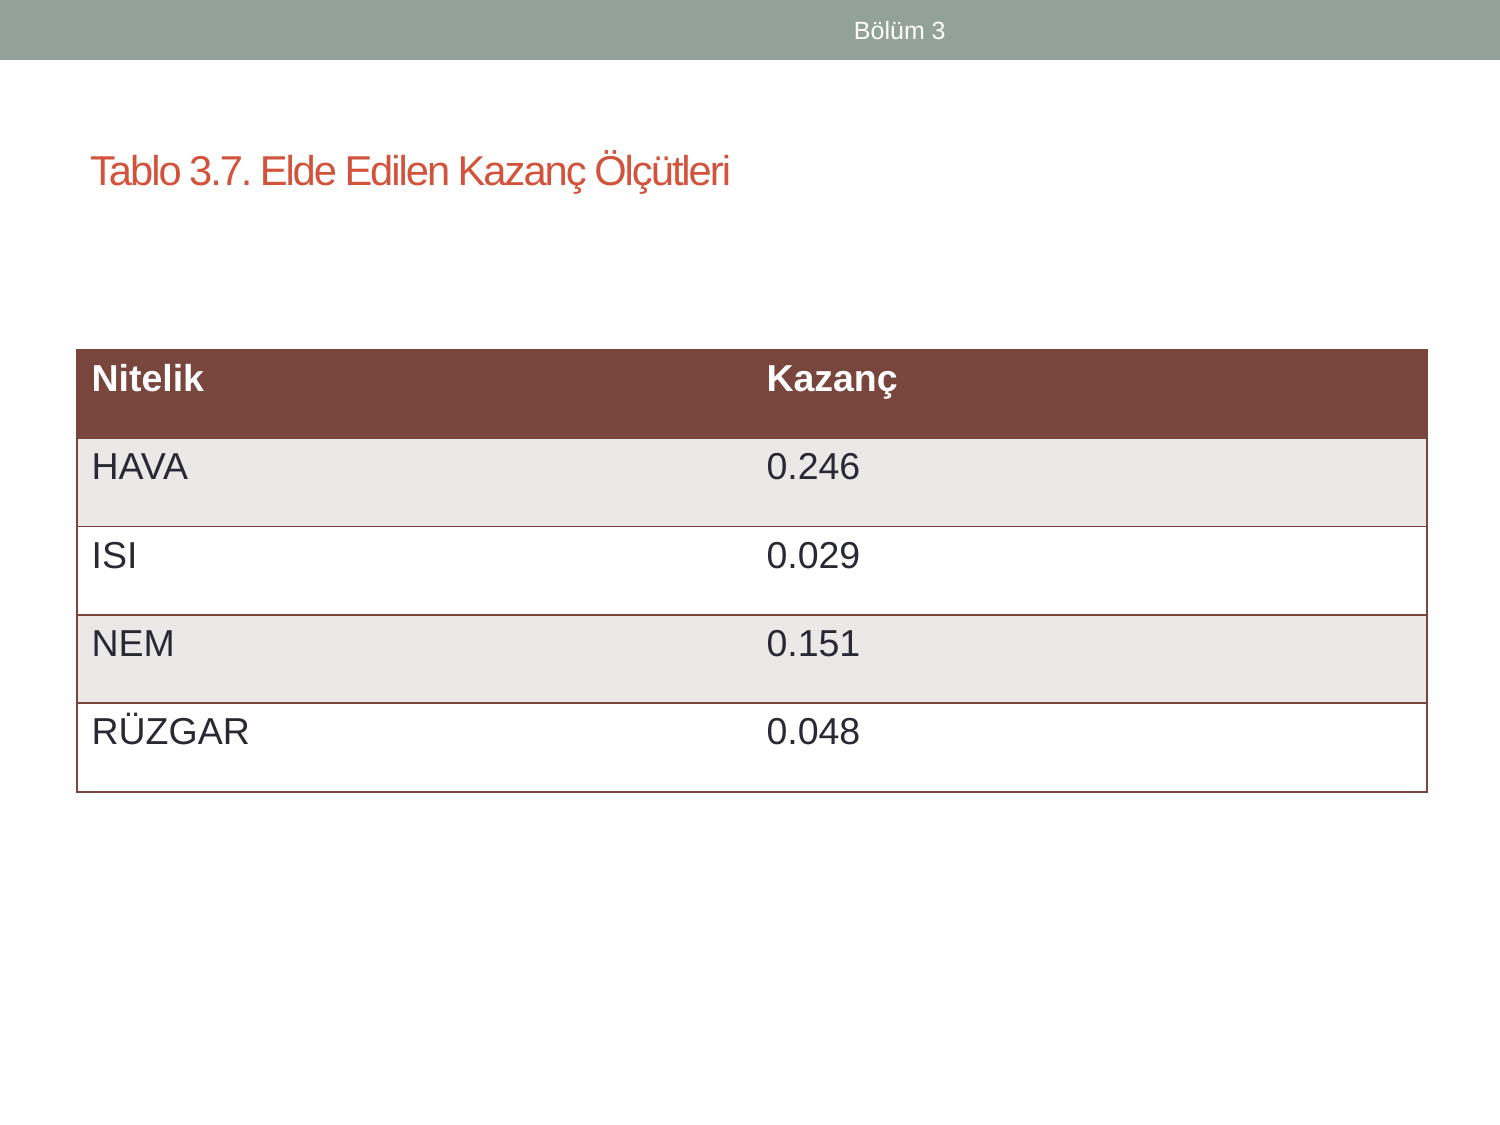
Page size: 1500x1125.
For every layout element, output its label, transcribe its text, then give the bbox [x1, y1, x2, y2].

table_cell ISI [78, 527, 752, 614]
table_cell HAVA [78, 439, 752, 526]
table_cell 0.048 [752, 704, 1426, 791]
footer Bölüm 3 [562, 3, 1238, 57]
table_cell 0.246 [752, 439, 1426, 526]
table_cell 0.029 [752, 527, 1426, 614]
table_cell NEM [78, 616, 752, 702]
table_header Kazanç [752, 351, 1426, 437]
title Tablo 3.7. Elde Edilen Kazanç Ölçütleri [75, 87, 1425, 250]
table_header Nitelik [78, 351, 752, 437]
table_cell 0.151 [752, 616, 1426, 702]
table_cell RÜZGAR [78, 704, 752, 791]
